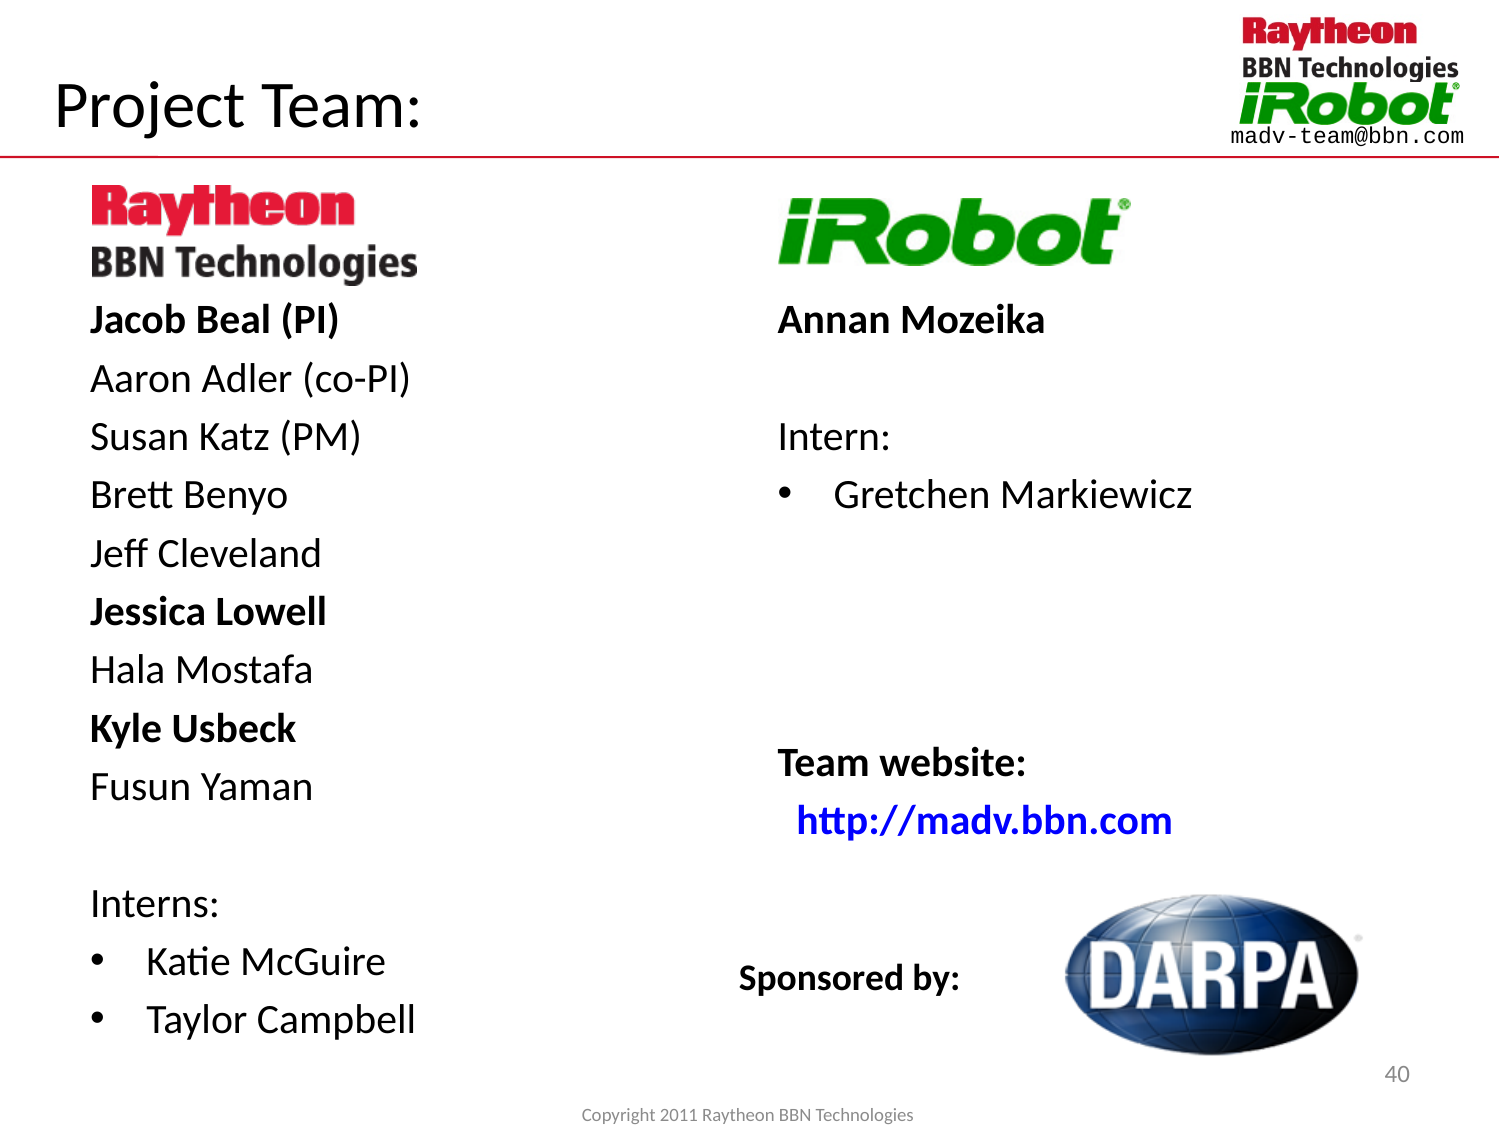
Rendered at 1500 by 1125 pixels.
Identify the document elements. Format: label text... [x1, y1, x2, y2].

list Jacob Beal (PI) Aaron Adler (co-PI) Susan Katz (PM) Brett Benyo Jeff Cleveland Jessica Lowell Hala Mostafa Kyle Usbeck Fusun Yaman Interns: Katie McGuire Taylor Campbell [74, 284, 738, 1028]
picture [778, 198, 1131, 267]
footer Copyright 2011 Raytheon BBN Technologies [512, 1102, 988, 1125]
slide_number 40 [1074, 1042, 1425, 1103]
picture [1051, 874, 1390, 1079]
text_box Sponsored by: [724, 945, 1046, 1006]
text_box Team website: http://madv.bbn.com [762, 727, 1425, 1027]
list Annan Mozeika Intern: Gretchen Markiewicz [762, 284, 1426, 585]
picture [91, 184, 417, 286]
title Project Team: [39, 44, 1390, 158]
picture [1239, 14, 1460, 125]
